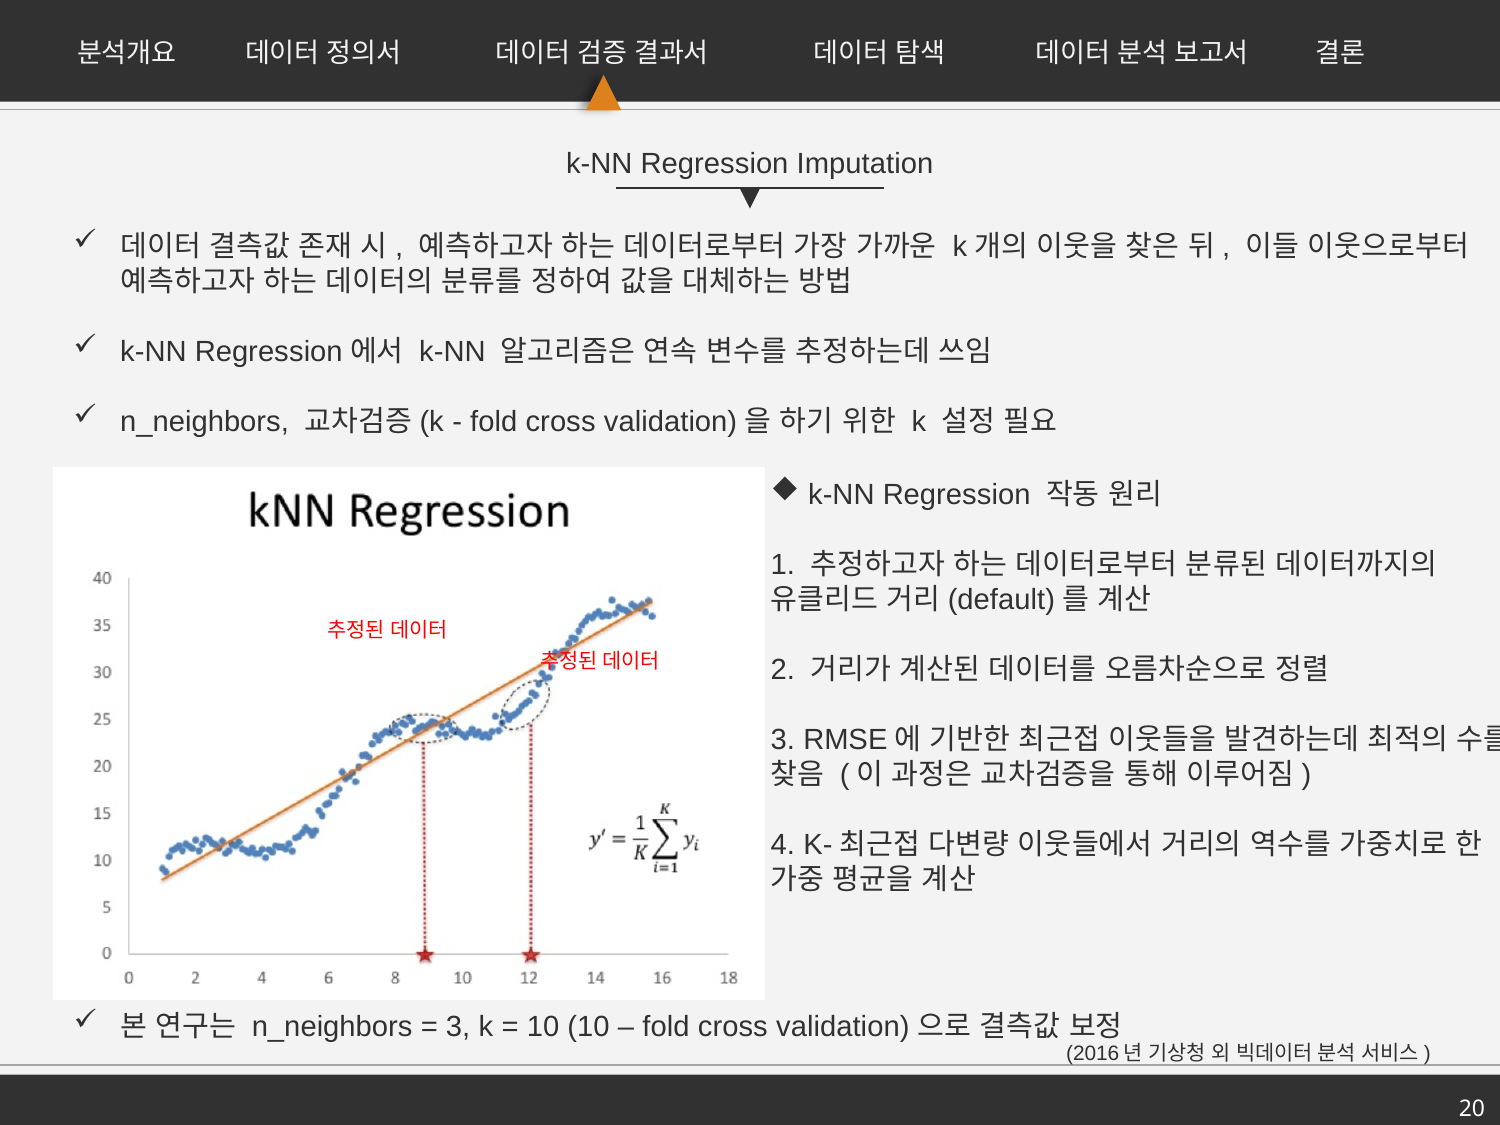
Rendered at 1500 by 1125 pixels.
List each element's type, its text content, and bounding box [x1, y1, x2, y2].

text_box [0, 0, 1500, 111]
picture [52, 467, 765, 1000]
text_box k-NN Regression 작동 원리 1. 추정하고자 하는 데이터로부터 분류된 데이터까지의 유클리드 거리(default)를 계산 2. 거리가 계산된 데이터를 오름차순으로 정렬 3. RMSE에 기반한 최근접 이웃들을 발견하는데 최적의 수를 찾음 (이 과정은 교차검증을 통해 이루어짐) 4. K-최근접 다변량 이웃들에서 거리의 역수를 가중치로 한 가중 평균을 계산 [765, 467, 1500, 903]
slide_number 20 [1175, 1085, 1500, 1125]
text_box 본 연구는 n_neighbors = 3, k = 10 (10 – fold cross validation)으로 결측값 보정 [58, 999, 1500, 1050]
text_box 데이터 결측값 존재 시, 예측하고자 하는 데이터로부터 가장 가까운 k개의 이웃을 찾은 뒤, 이들 이웃으로부터 예측하고자 하는 데이터의 분류를 정하여 값을 대체하는 방법 k-NN Regression에서 k-NN 알고리즘은 연속 변수를 추정하는데 쓰임 n_neighbors, 교차검증(k - fold cross validation)을 하기 위한 k 설정 필요 [58, 219, 1500, 445]
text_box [544, 136, 956, 209]
text_box (2016년 기상청 외 빅데이터 분석 서비스) [1051, 1031, 1500, 1064]
text_box [0, 1073, 1500, 1125]
